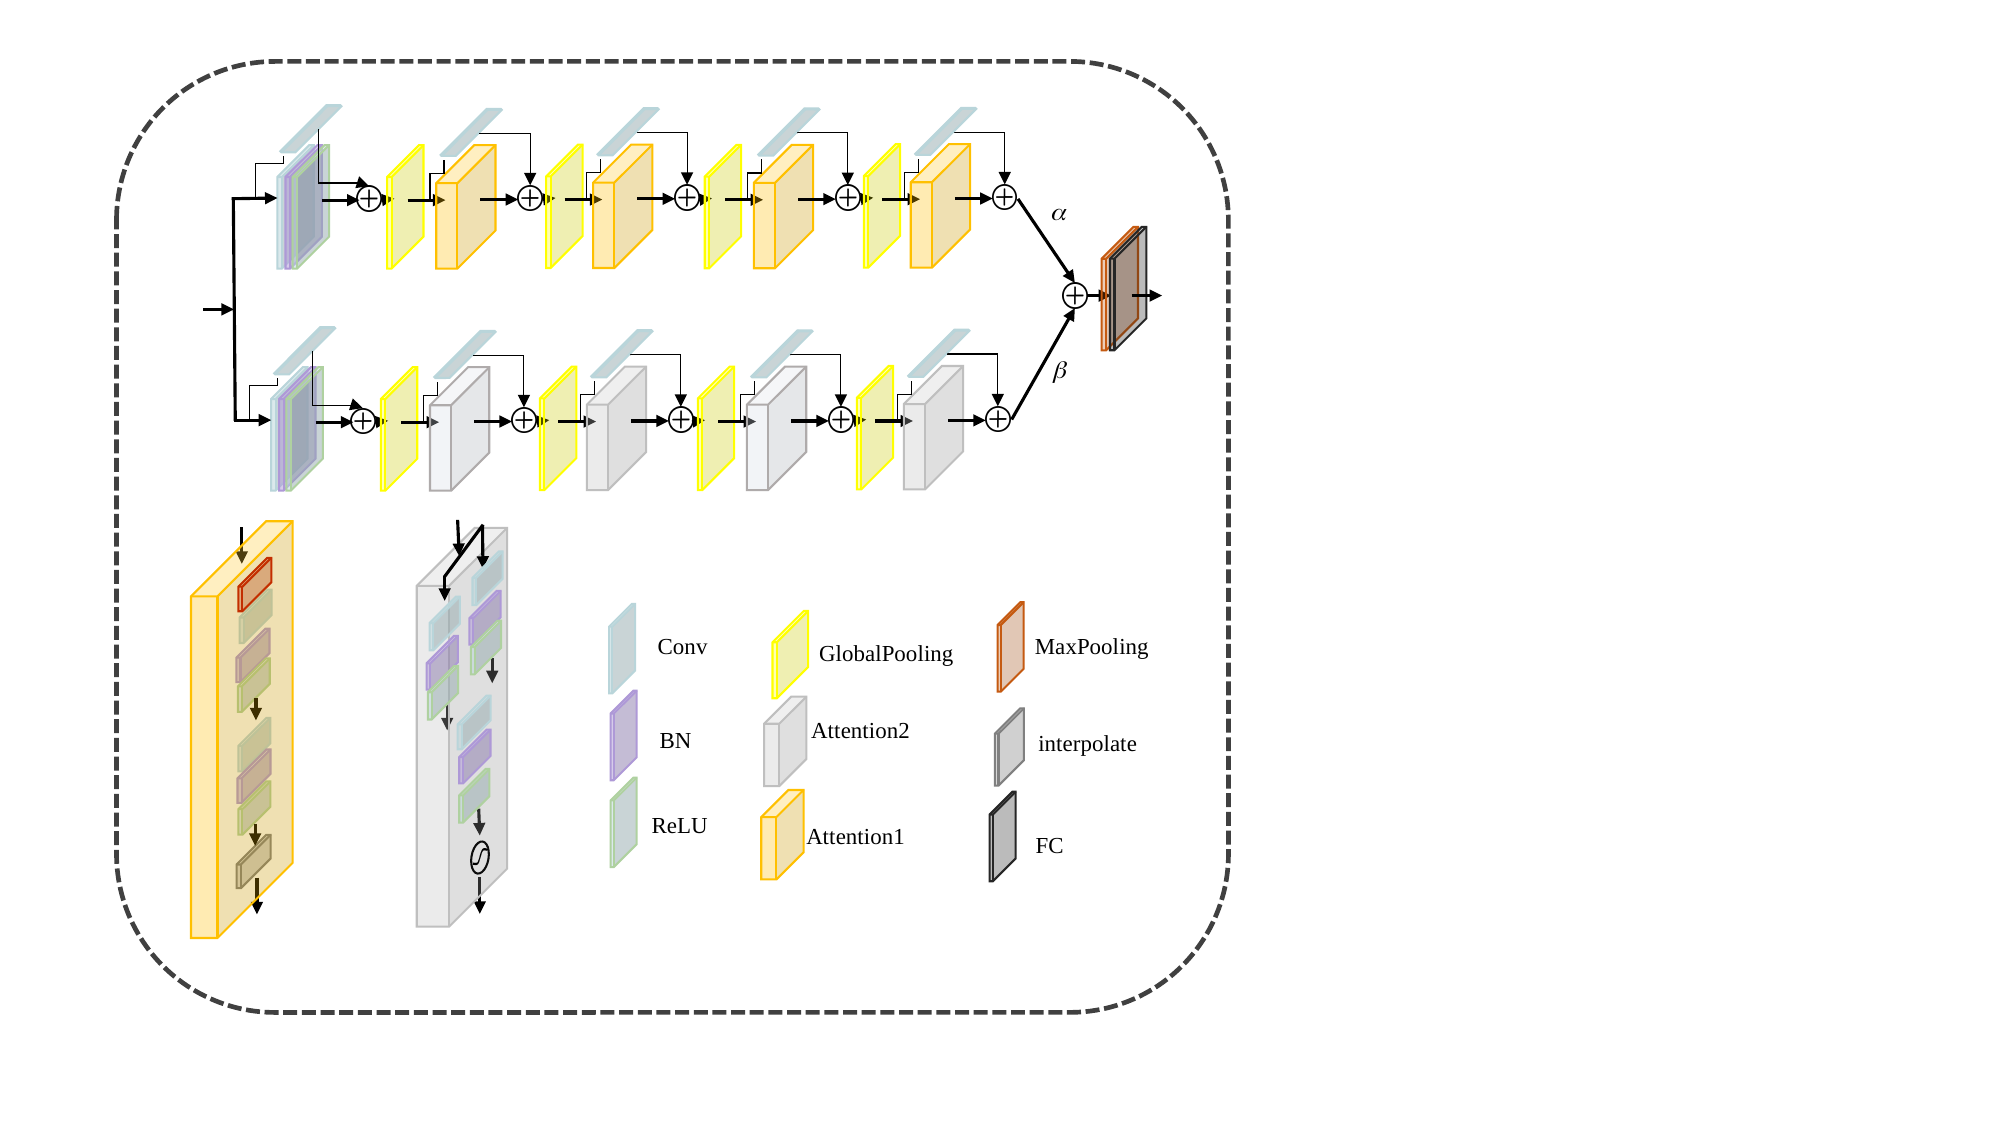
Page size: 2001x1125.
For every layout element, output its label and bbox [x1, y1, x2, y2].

text_box [116, 61, 1229, 1013]
